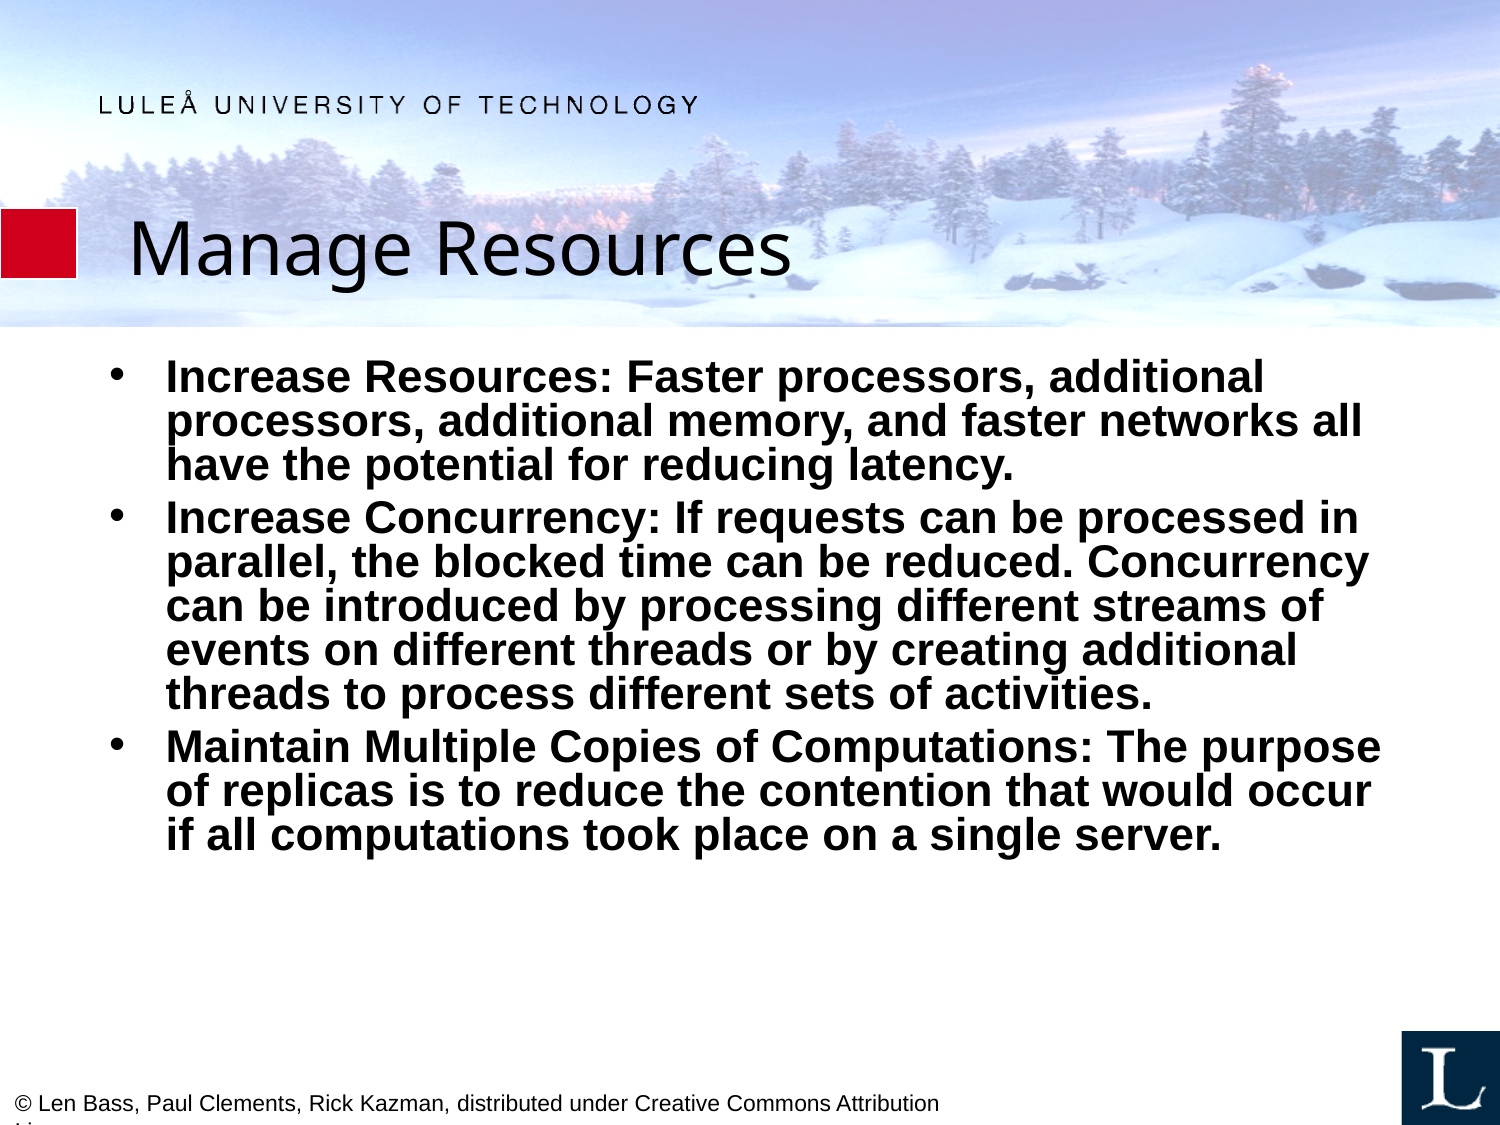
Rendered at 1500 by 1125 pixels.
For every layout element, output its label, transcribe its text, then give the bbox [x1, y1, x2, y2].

picture [100, 90, 697, 114]
picture [1399, 1031, 1500, 1125]
title Manage Resources [111, 160, 1412, 330]
footer © Len Bass, Paul Clements, Rick Kazman, distributed under Creative Commons Attribution License [0, 1081, 1040, 1125]
list Increase Resources: Faster processors, additional processors, additional memory, and faster networks all have the potential for reducing latency. Increase Concurrency: If requests can be processed in parallel, the blocked time can be reduced. Concurrency can be introduced by processing different streams of events on different threads or by creating additional threads to process different sets of activities. Maintain Multiple Copies of Computations: The purpose of replicas is to reduce the contention that would occur if all computations took place on a single server. [94, 350, 1412, 975]
